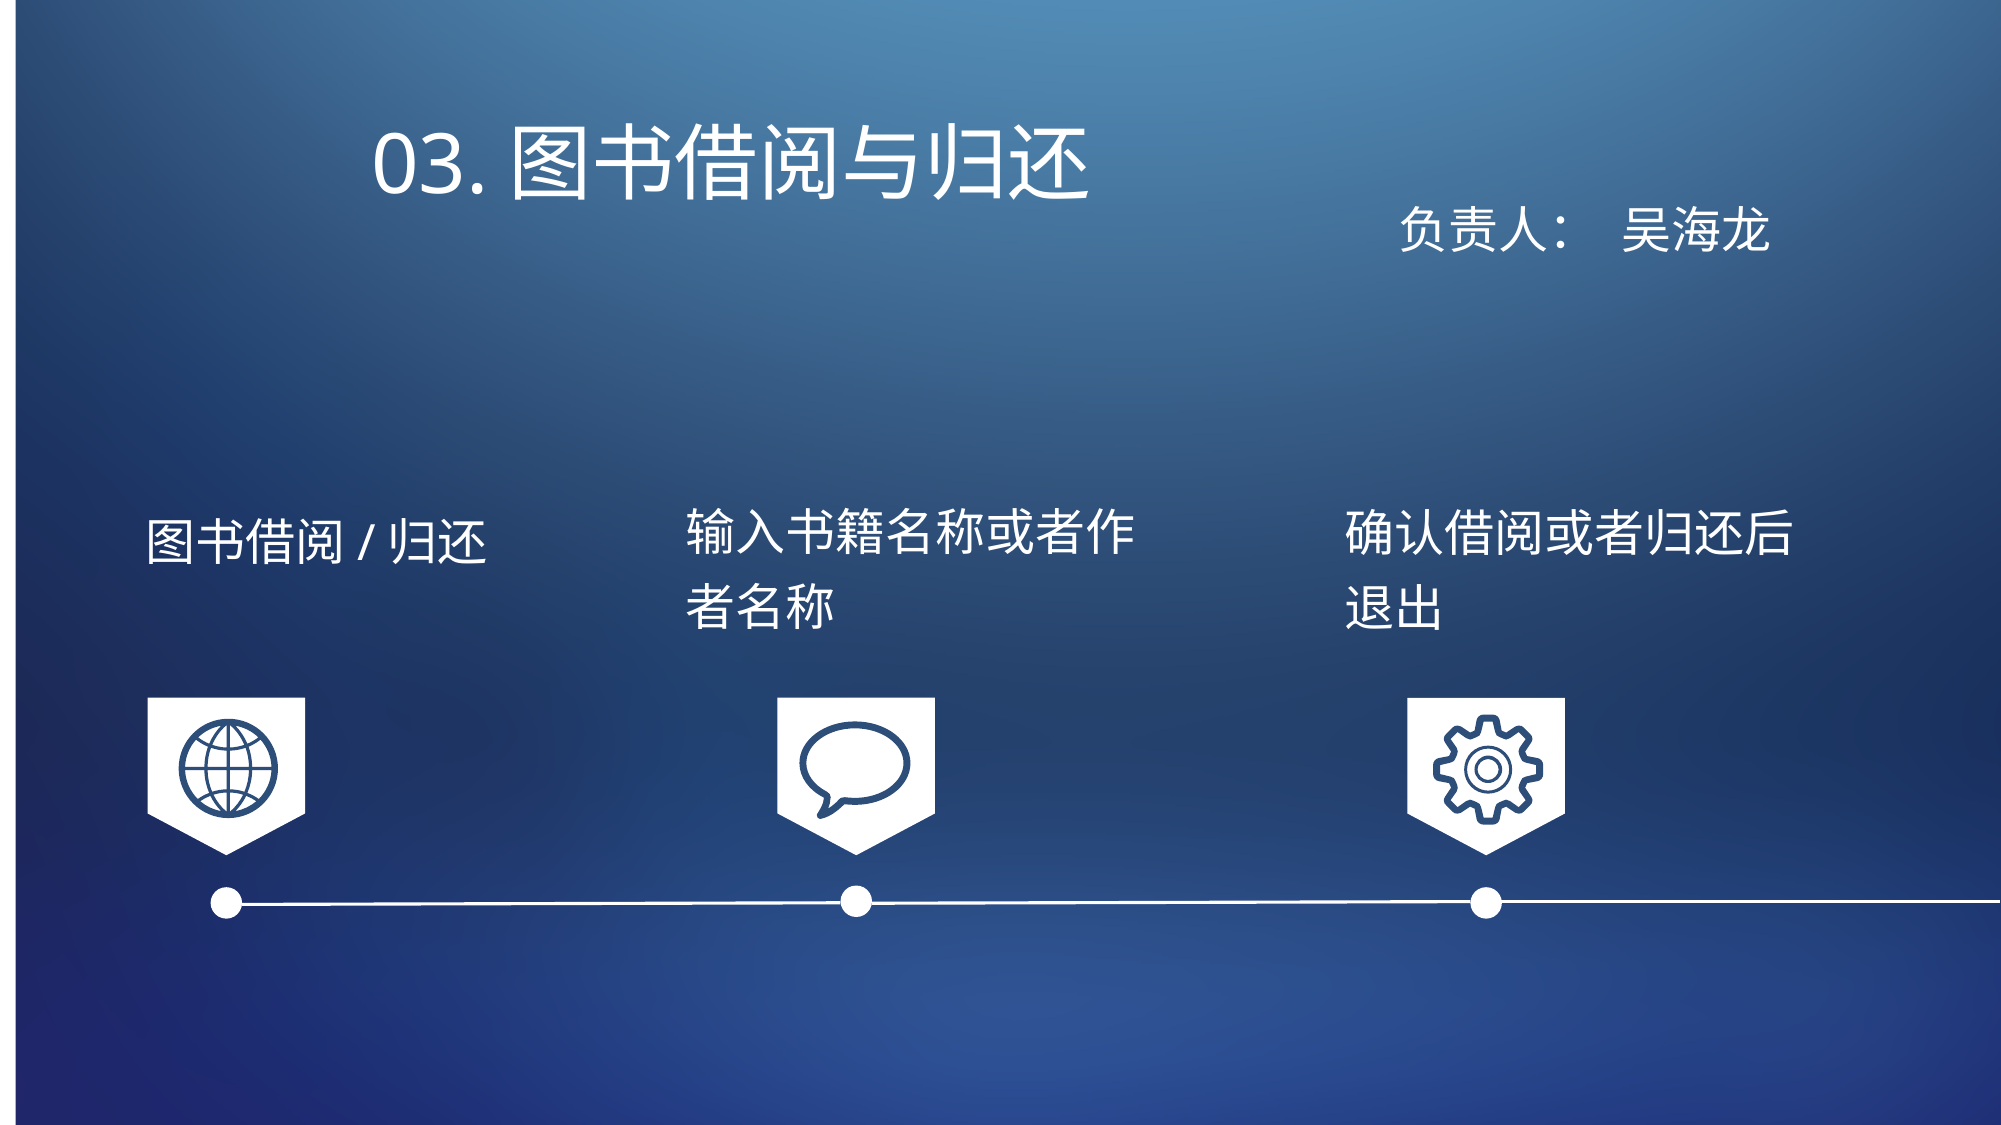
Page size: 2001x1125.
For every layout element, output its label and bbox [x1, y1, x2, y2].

picture [15, 0, 2001, 1125]
text_box [1433, 714, 1544, 825]
